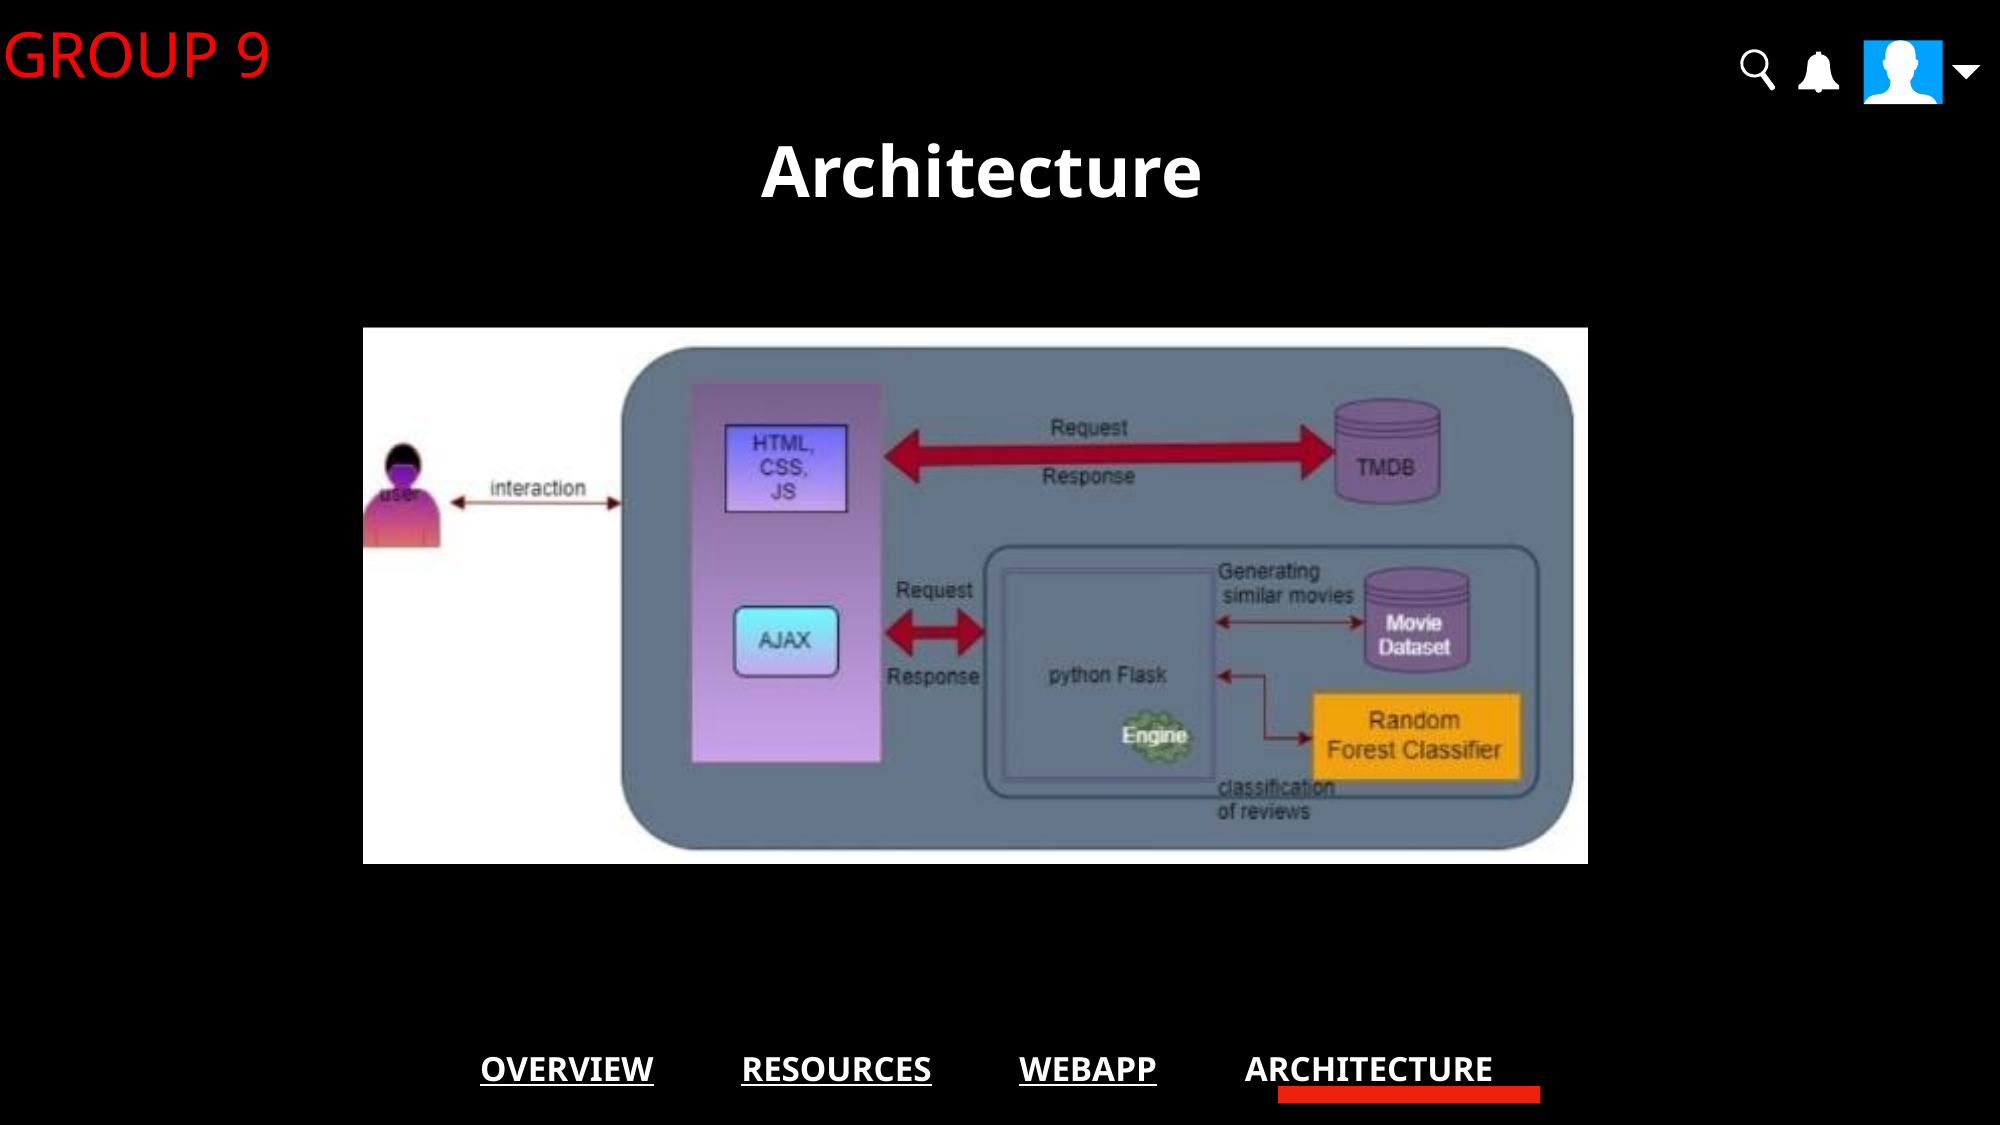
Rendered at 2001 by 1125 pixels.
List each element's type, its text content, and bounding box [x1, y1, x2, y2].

text_box [1740, 49, 1776, 91]
picture [363, 320, 1588, 864]
text_box GROUP 9 [0, 0, 2000, 121]
text_box [1798, 51, 1840, 93]
text_box Architecture [755, 120, 1210, 218]
text_box [1952, 65, 1981, 80]
text_box OVERVIEW RESOURCES WEBAPP ARCHITECTURE [157, 1041, 1843, 1099]
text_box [1863, 40, 1943, 105]
